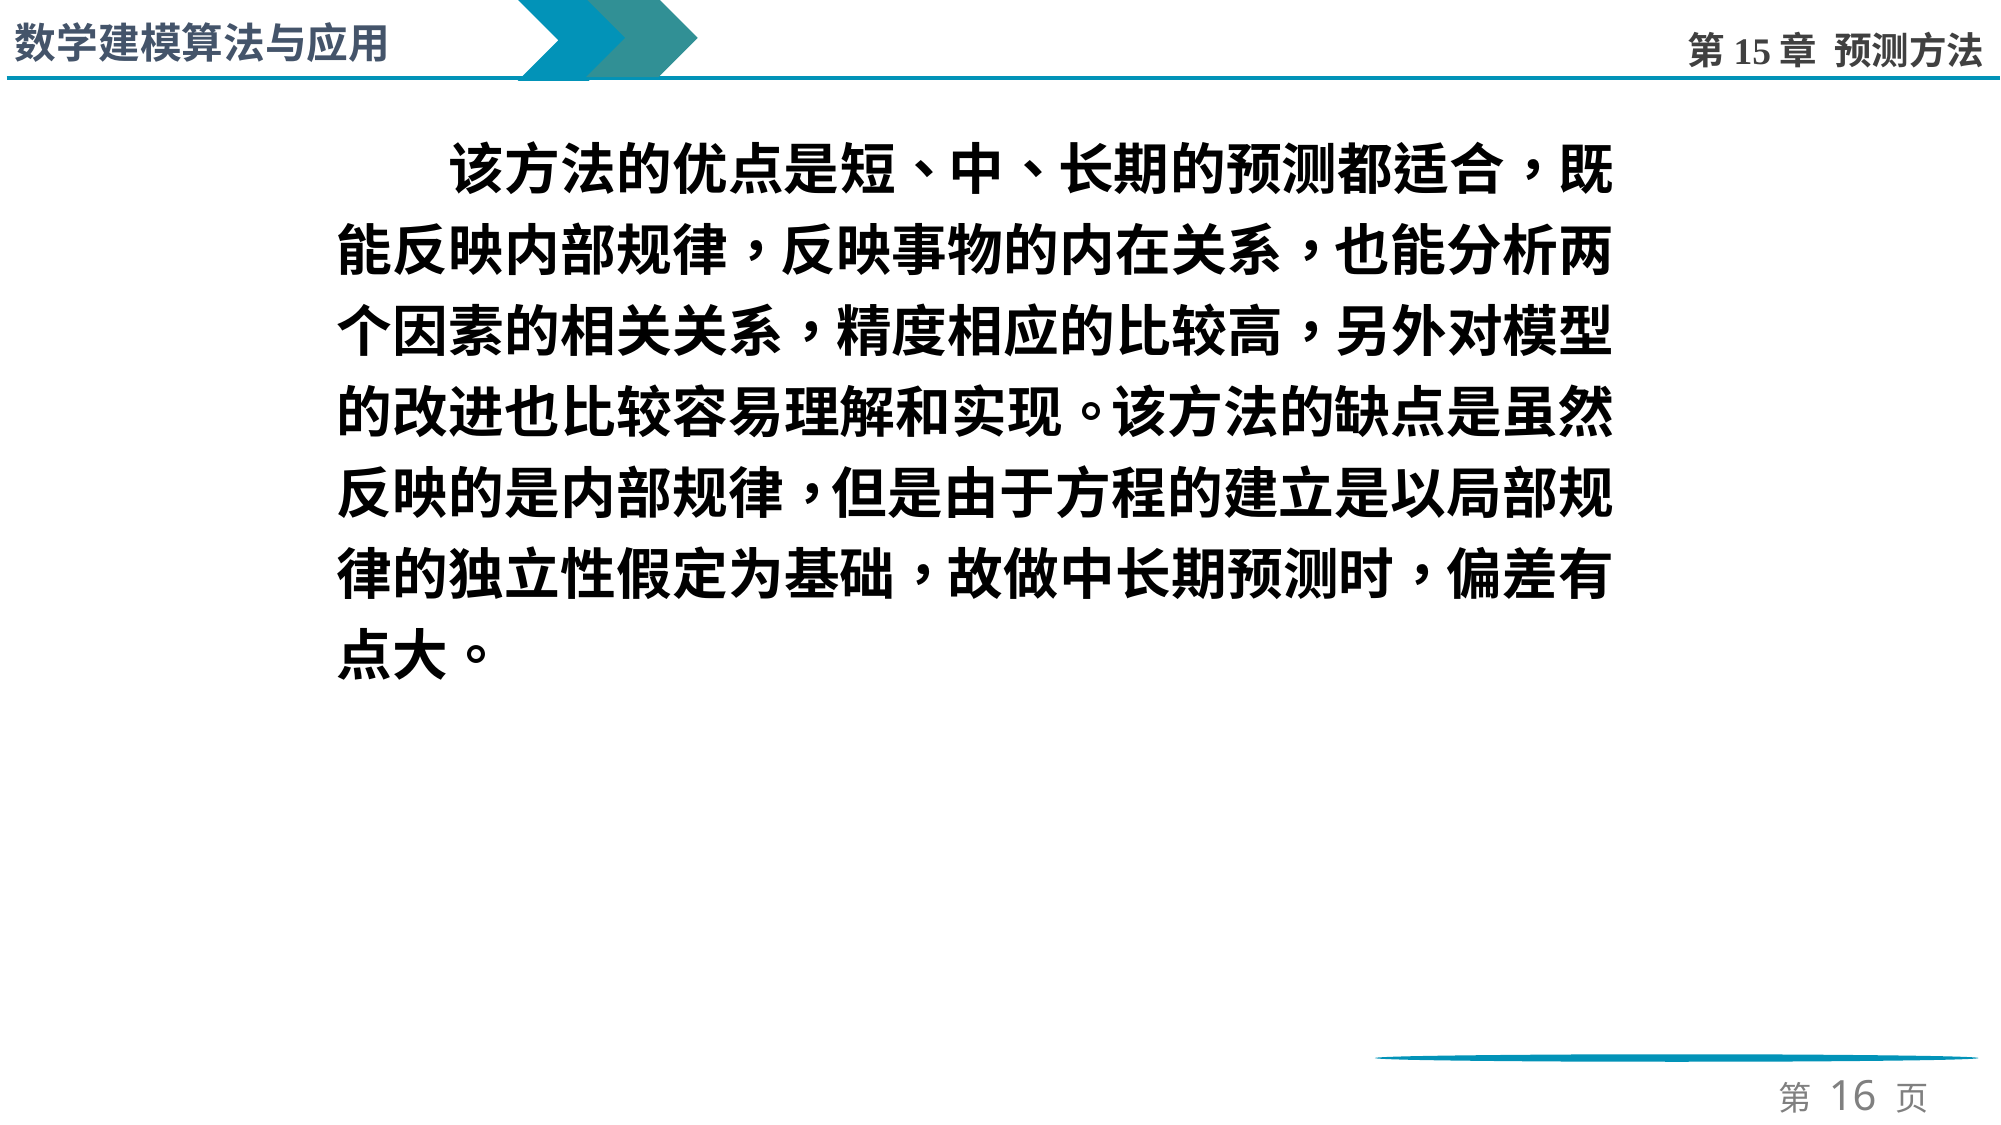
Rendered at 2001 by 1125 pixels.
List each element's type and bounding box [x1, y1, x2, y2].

text_box [336, 132, 1613, 731]
